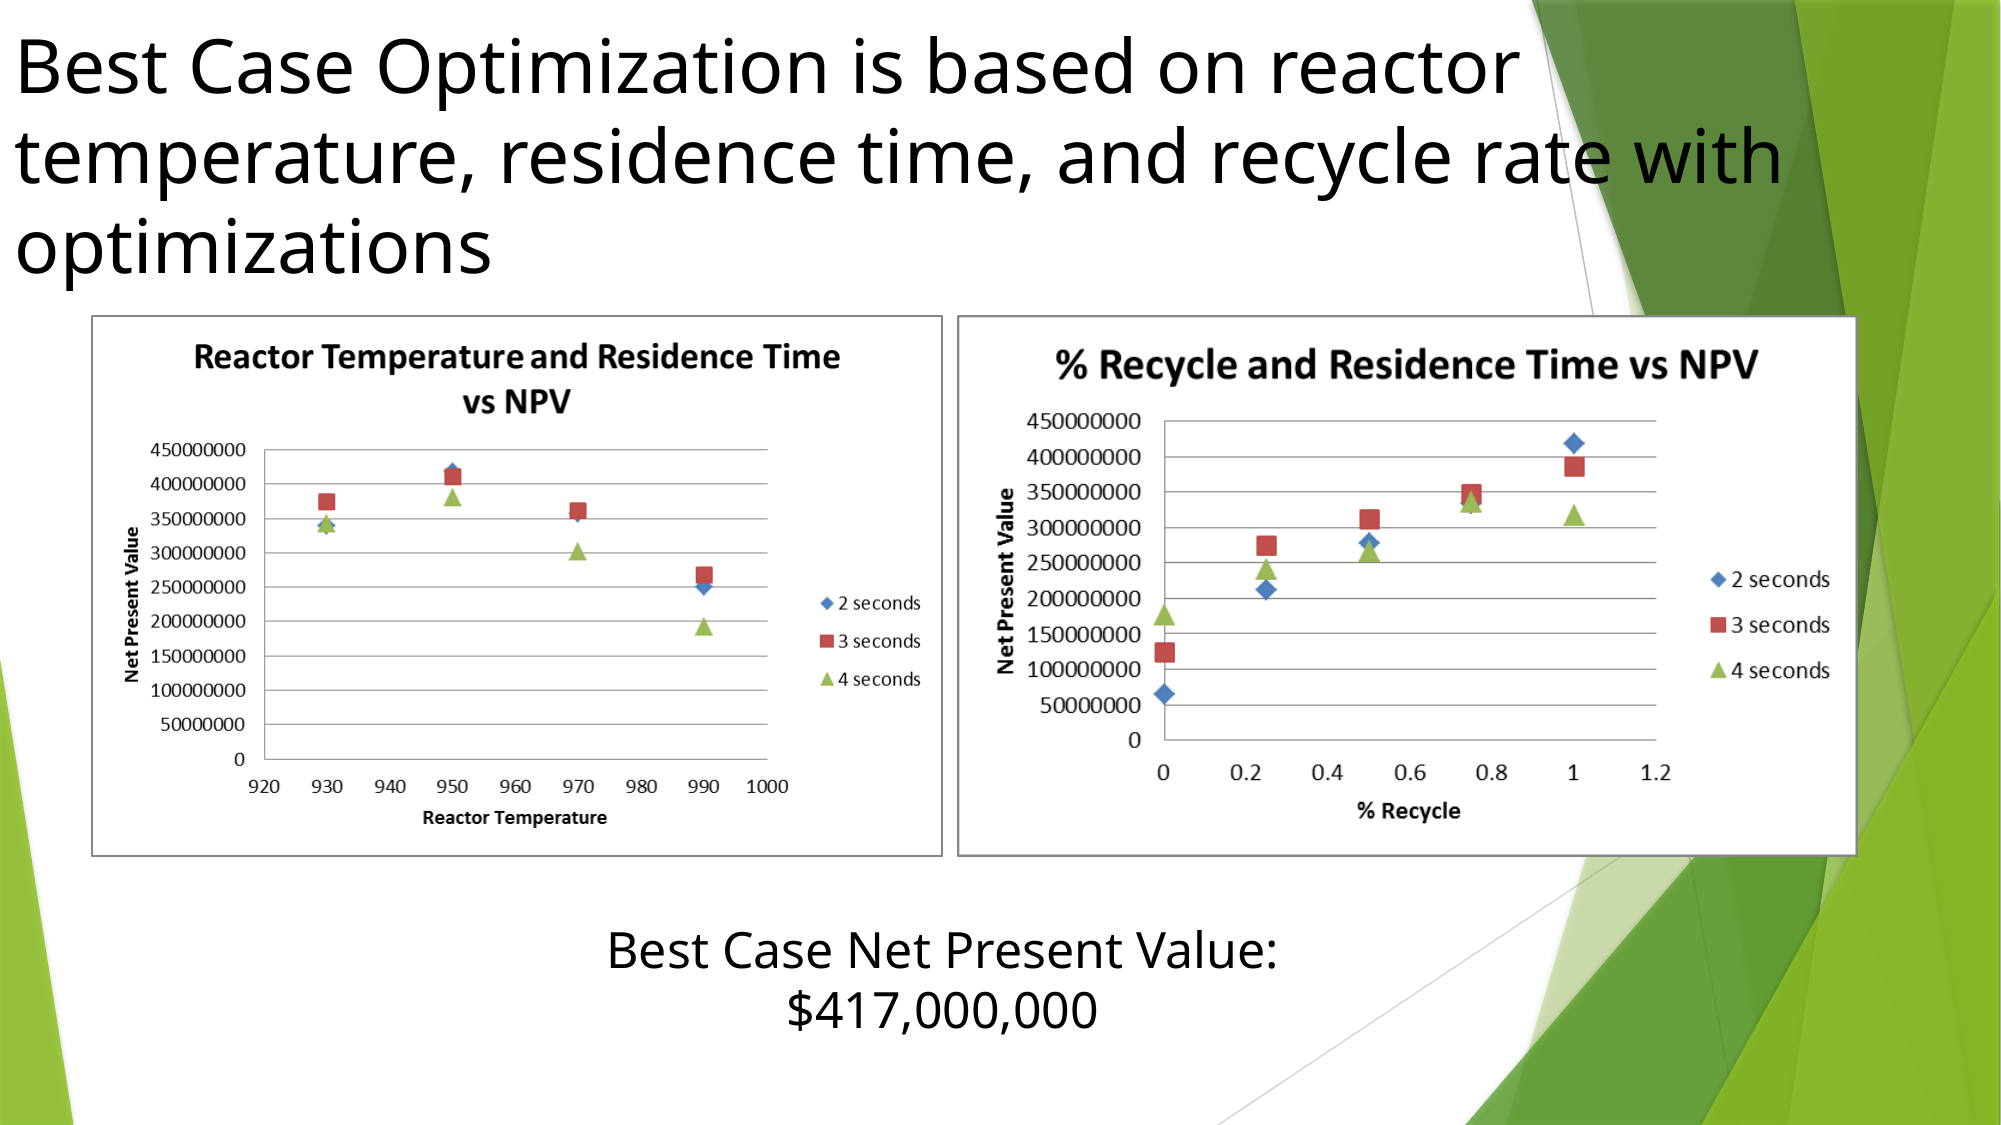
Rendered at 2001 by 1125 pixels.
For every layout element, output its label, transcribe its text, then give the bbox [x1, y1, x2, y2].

text_box Best Case Optimization is based on reactor temperature, residence time, and recycle rate with optimizations [0, 11, 2000, 297]
text_box Best Case Net Present Value: $417,000,000 [546, 911, 1340, 1047]
picture [91, 314, 944, 857]
picture [956, 314, 1858, 857]
